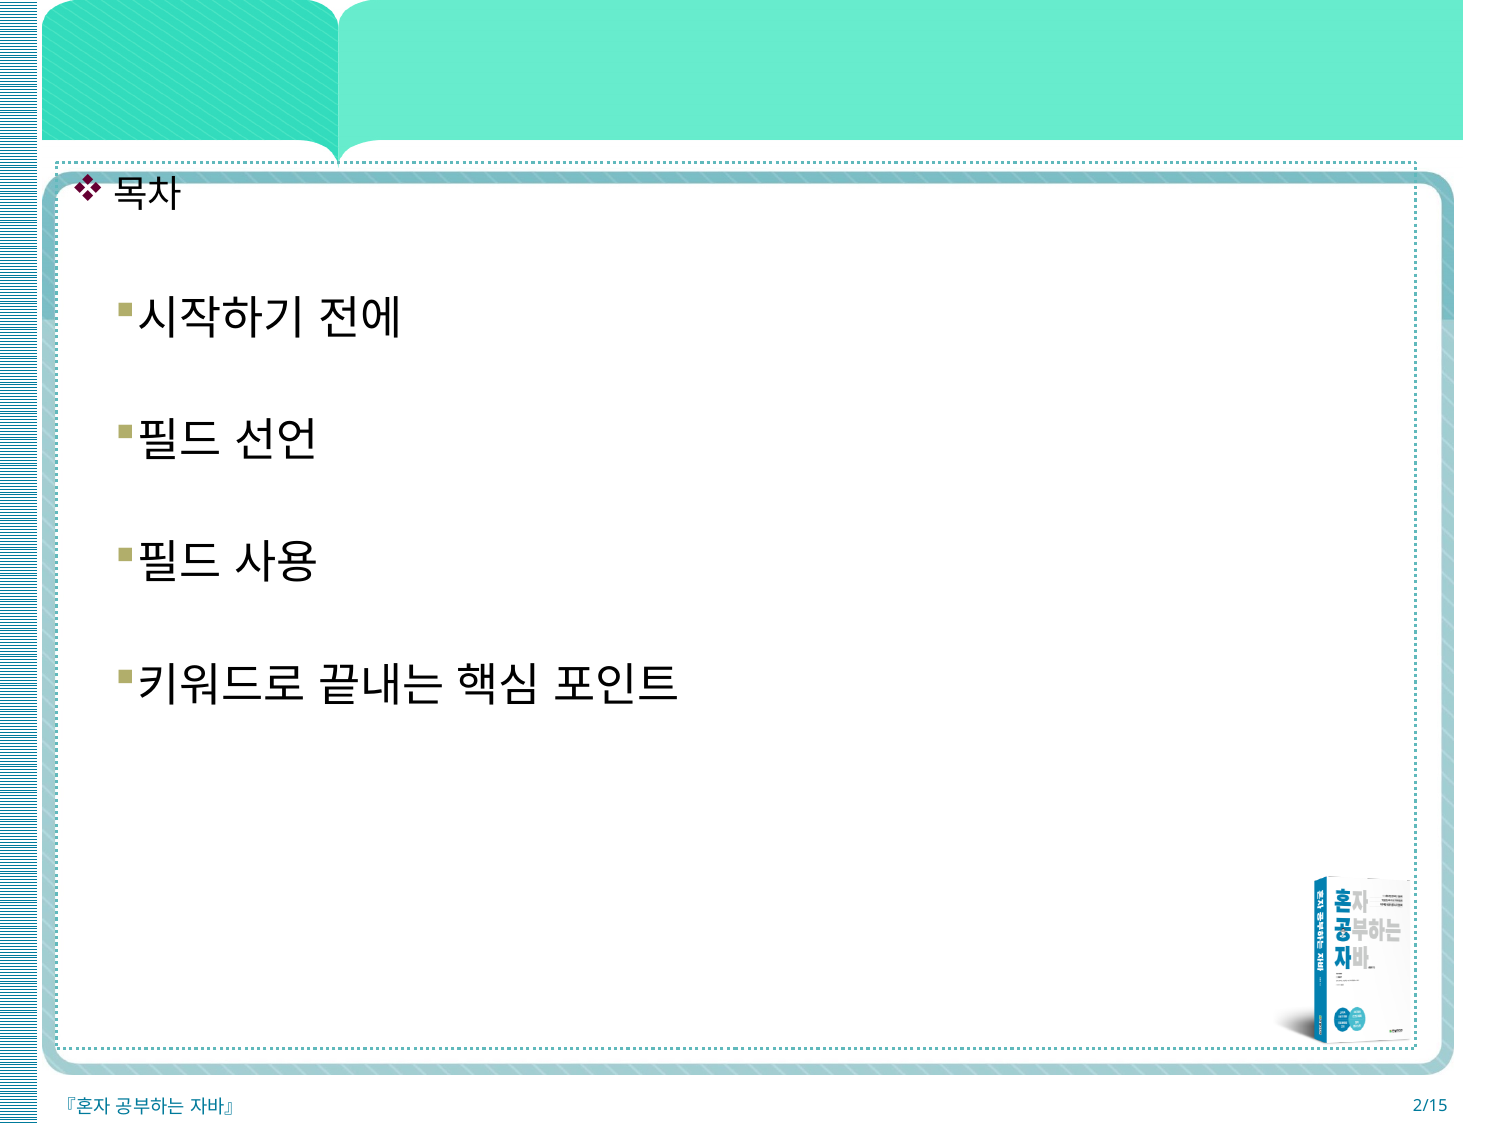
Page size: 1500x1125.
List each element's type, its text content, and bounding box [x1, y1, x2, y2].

picture [42, 0, 1488, 1122]
picture [225, 1102, 232, 1115]
picture [116, 1102, 131, 1107]
picture [68, 1097, 75, 1110]
list 목차 시작하기 전에 필드 선언 필드 사용 키워드로 끝내는 핵심 포인트 [55, 161, 1417, 1050]
